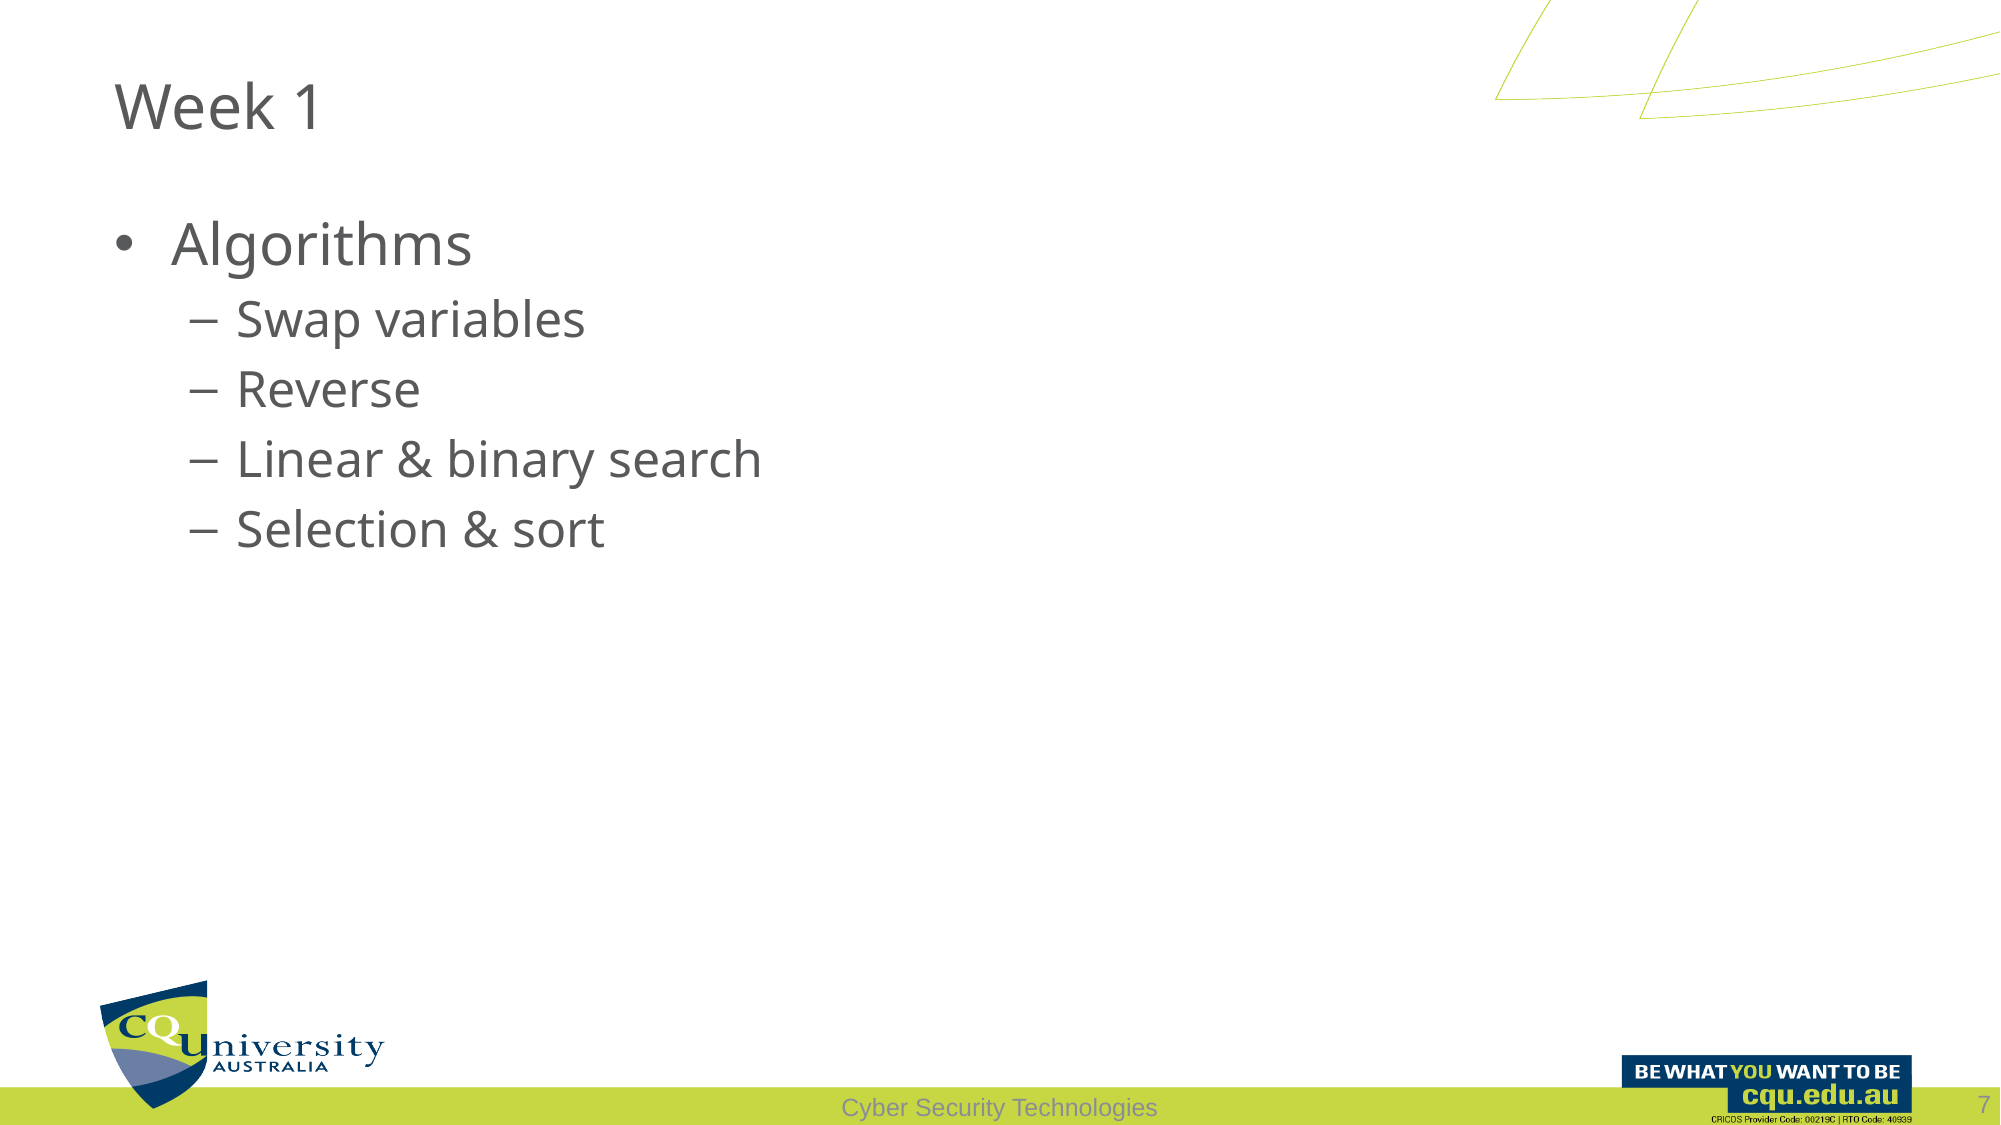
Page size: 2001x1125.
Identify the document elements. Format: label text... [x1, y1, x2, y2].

list Algorithms Swap variables Reverse Linear & binary search Selection & sort [99, 199, 1900, 958]
slide_number 7 [1539, 1073, 2000, 1125]
title Week 1 [99, 45, 1900, 164]
picture [0, 0, 2000, 1125]
footer Cyber Security Technologies [683, 1076, 1317, 1125]
